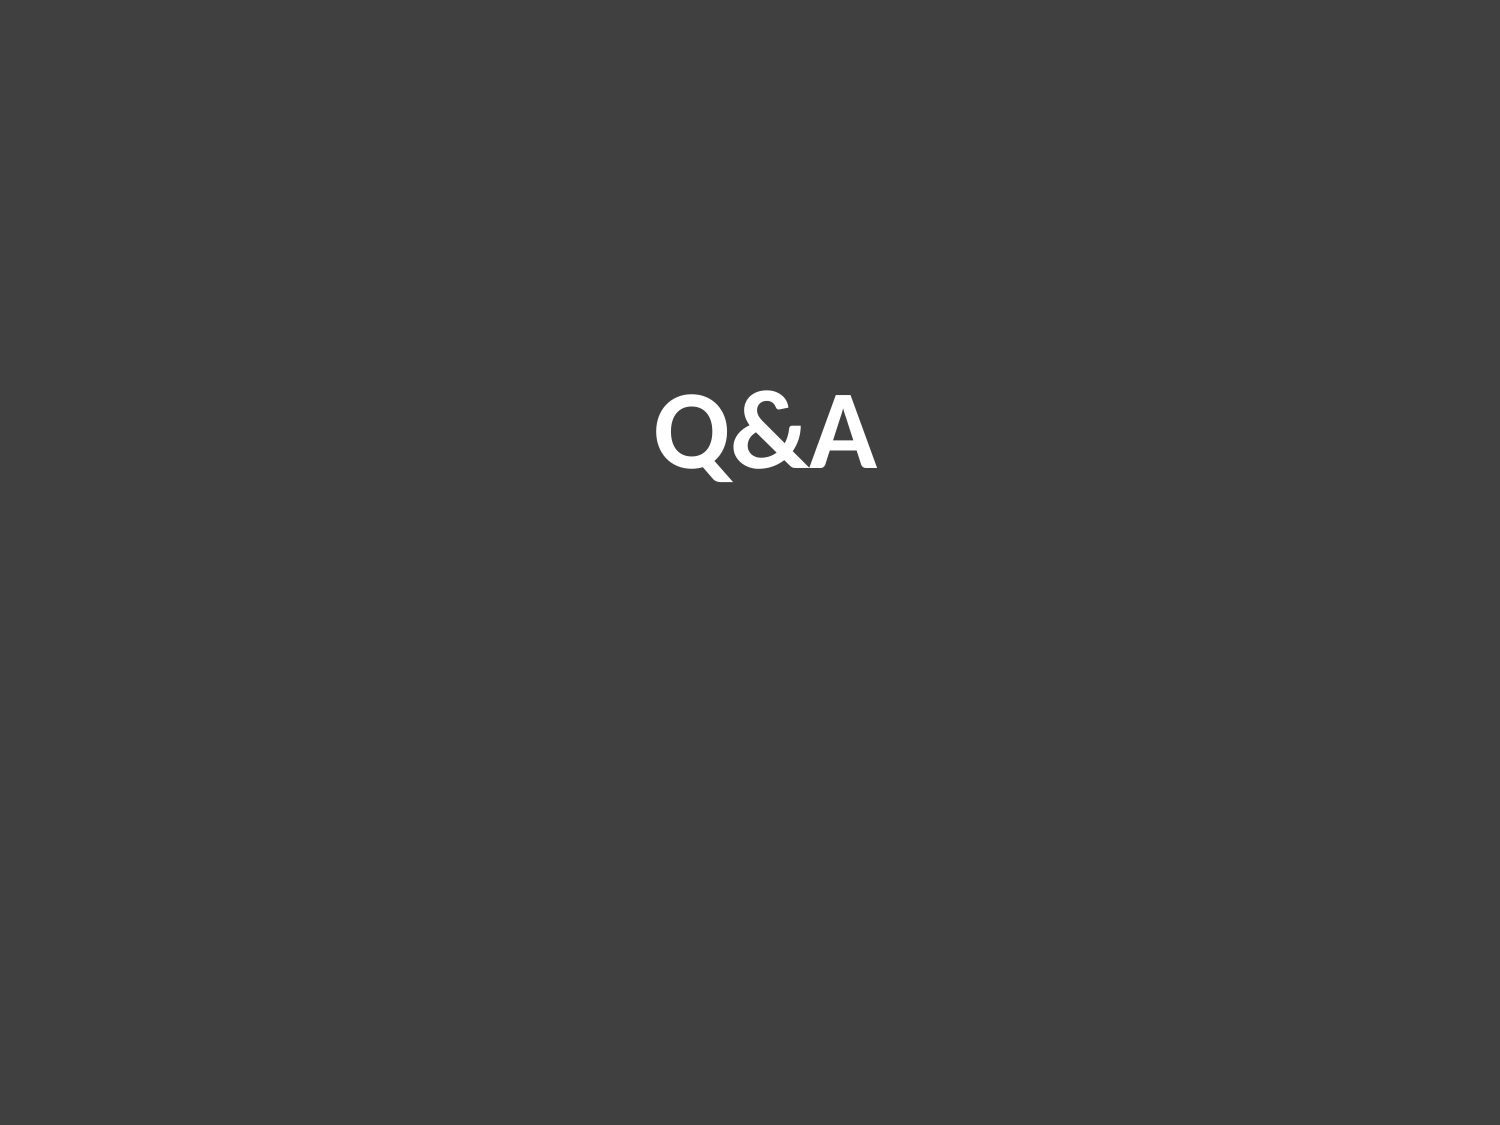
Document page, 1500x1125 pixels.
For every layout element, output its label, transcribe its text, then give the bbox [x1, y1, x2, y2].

title Q&A [155, 302, 1376, 544]
